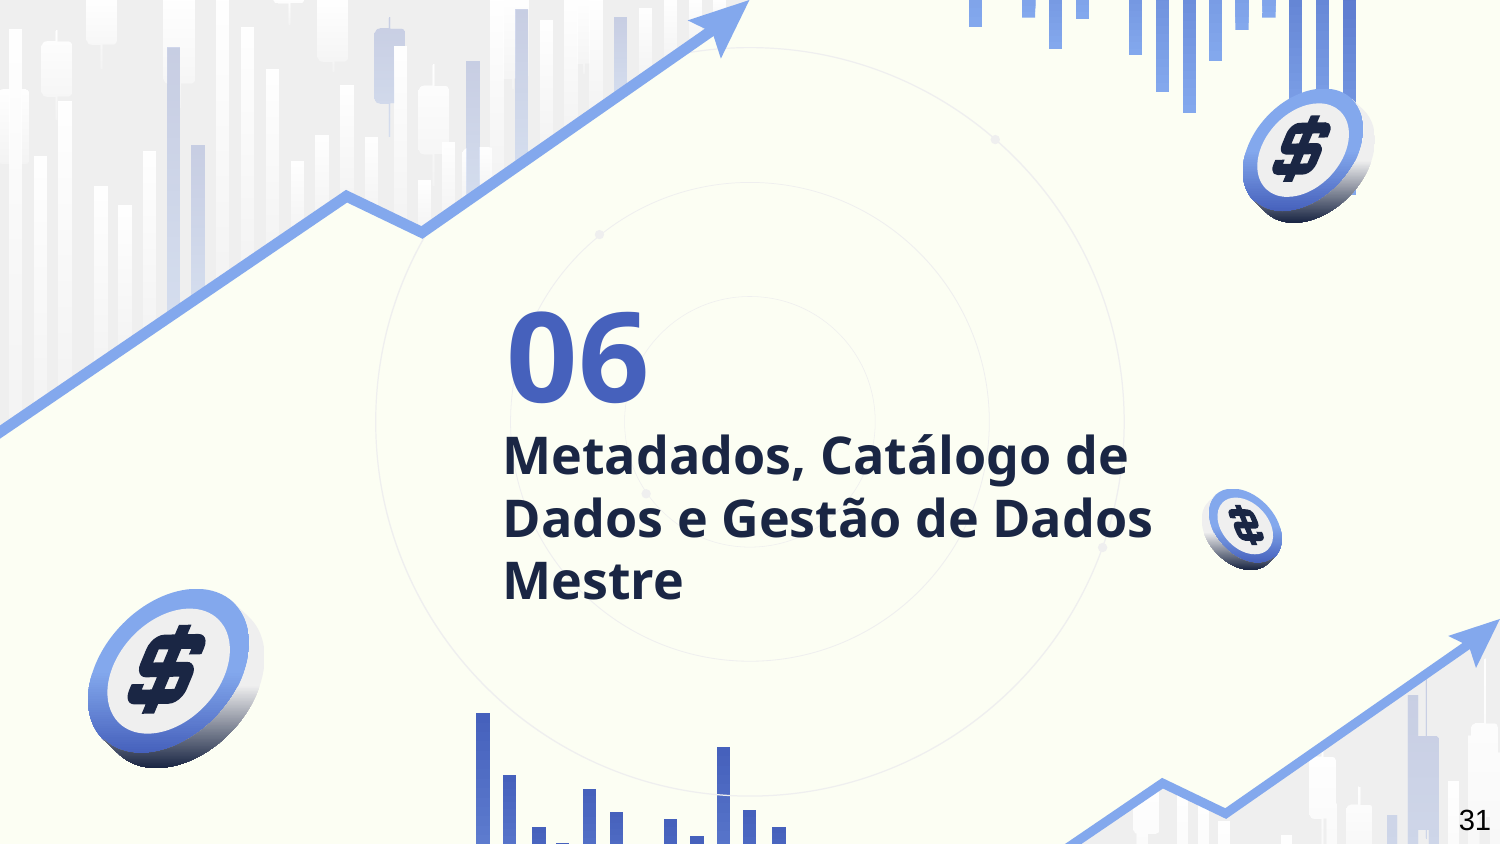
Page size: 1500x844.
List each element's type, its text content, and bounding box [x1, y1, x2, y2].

title 06 [472, 283, 684, 422]
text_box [1196, 488, 1287, 571]
text_box 31 [1443, 793, 1500, 844]
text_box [1234, 88, 1384, 223]
title Metadados, Catálogo de Dados e Gestão de Dados Mestre [487, 447, 1185, 586]
